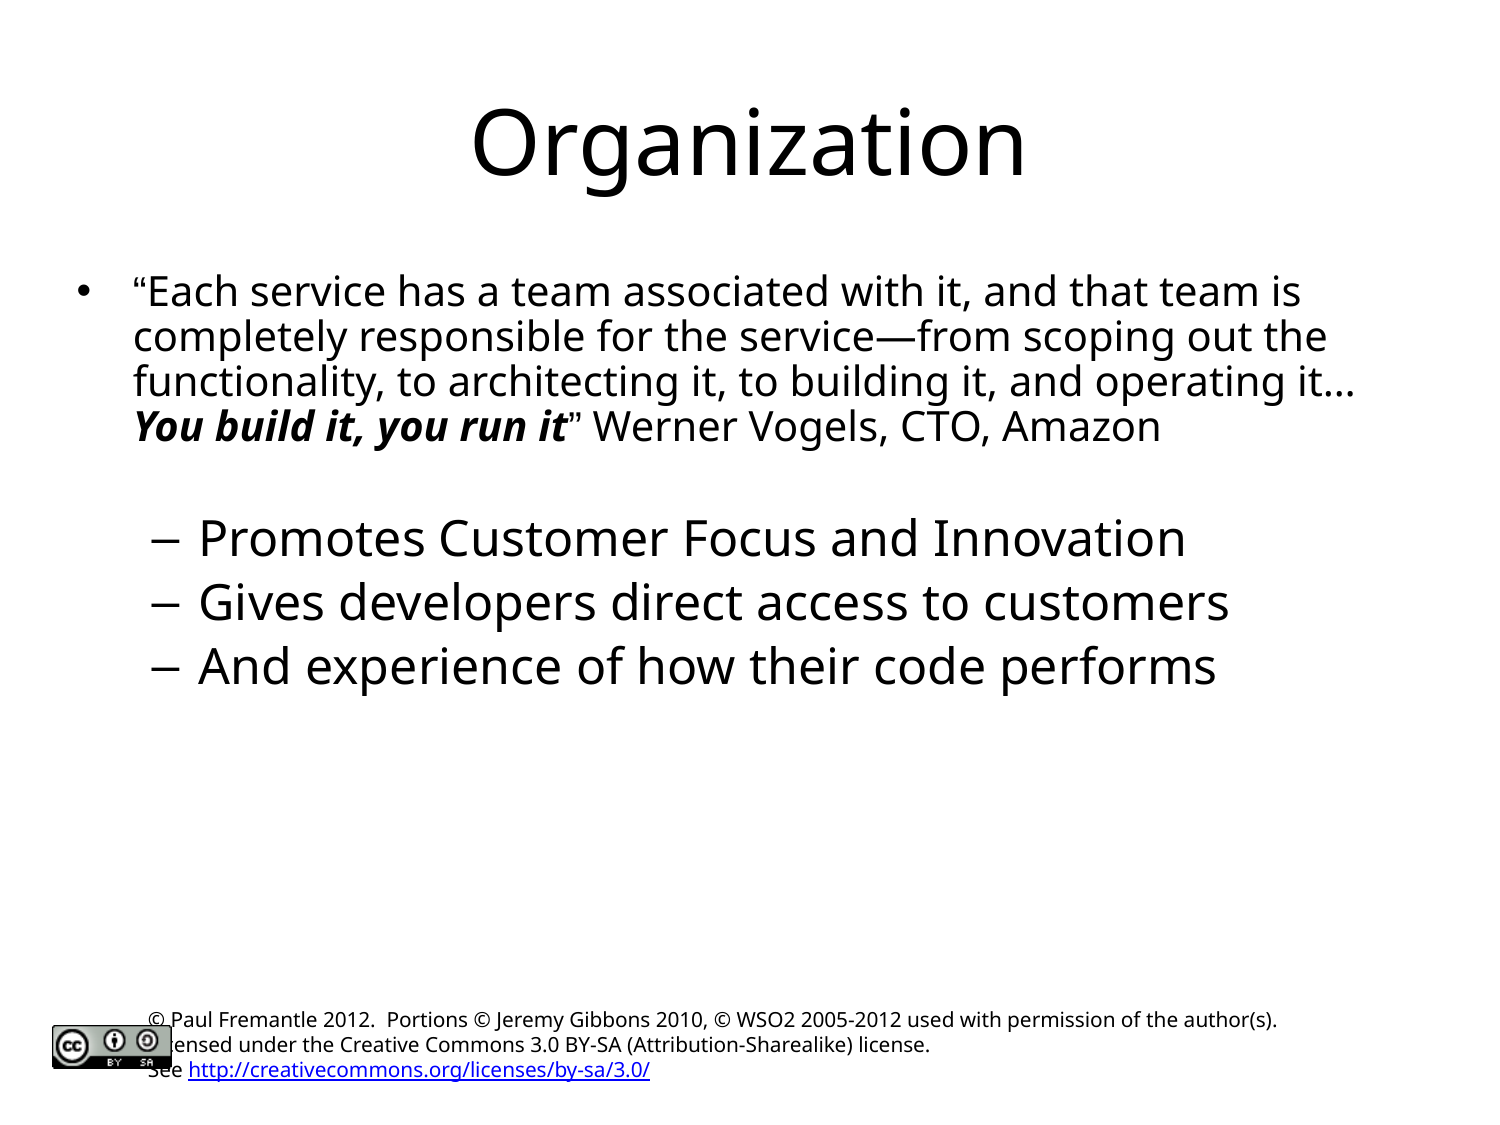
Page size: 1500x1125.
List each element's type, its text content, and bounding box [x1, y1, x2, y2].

list “Each service has a team associated with it, and that team is completely responsible for the service—from scoping out the functionality, to architecting it, to building it, and operating it… You build it, you run it” Werner Vogels, CTO, Amazon Promotes Customer Focus and Innovation Gives developers direct access to customers And experience of how their code performs [61, 262, 1412, 1005]
picture [52, 1025, 172, 1069]
title Organization [75, 45, 1425, 233]
